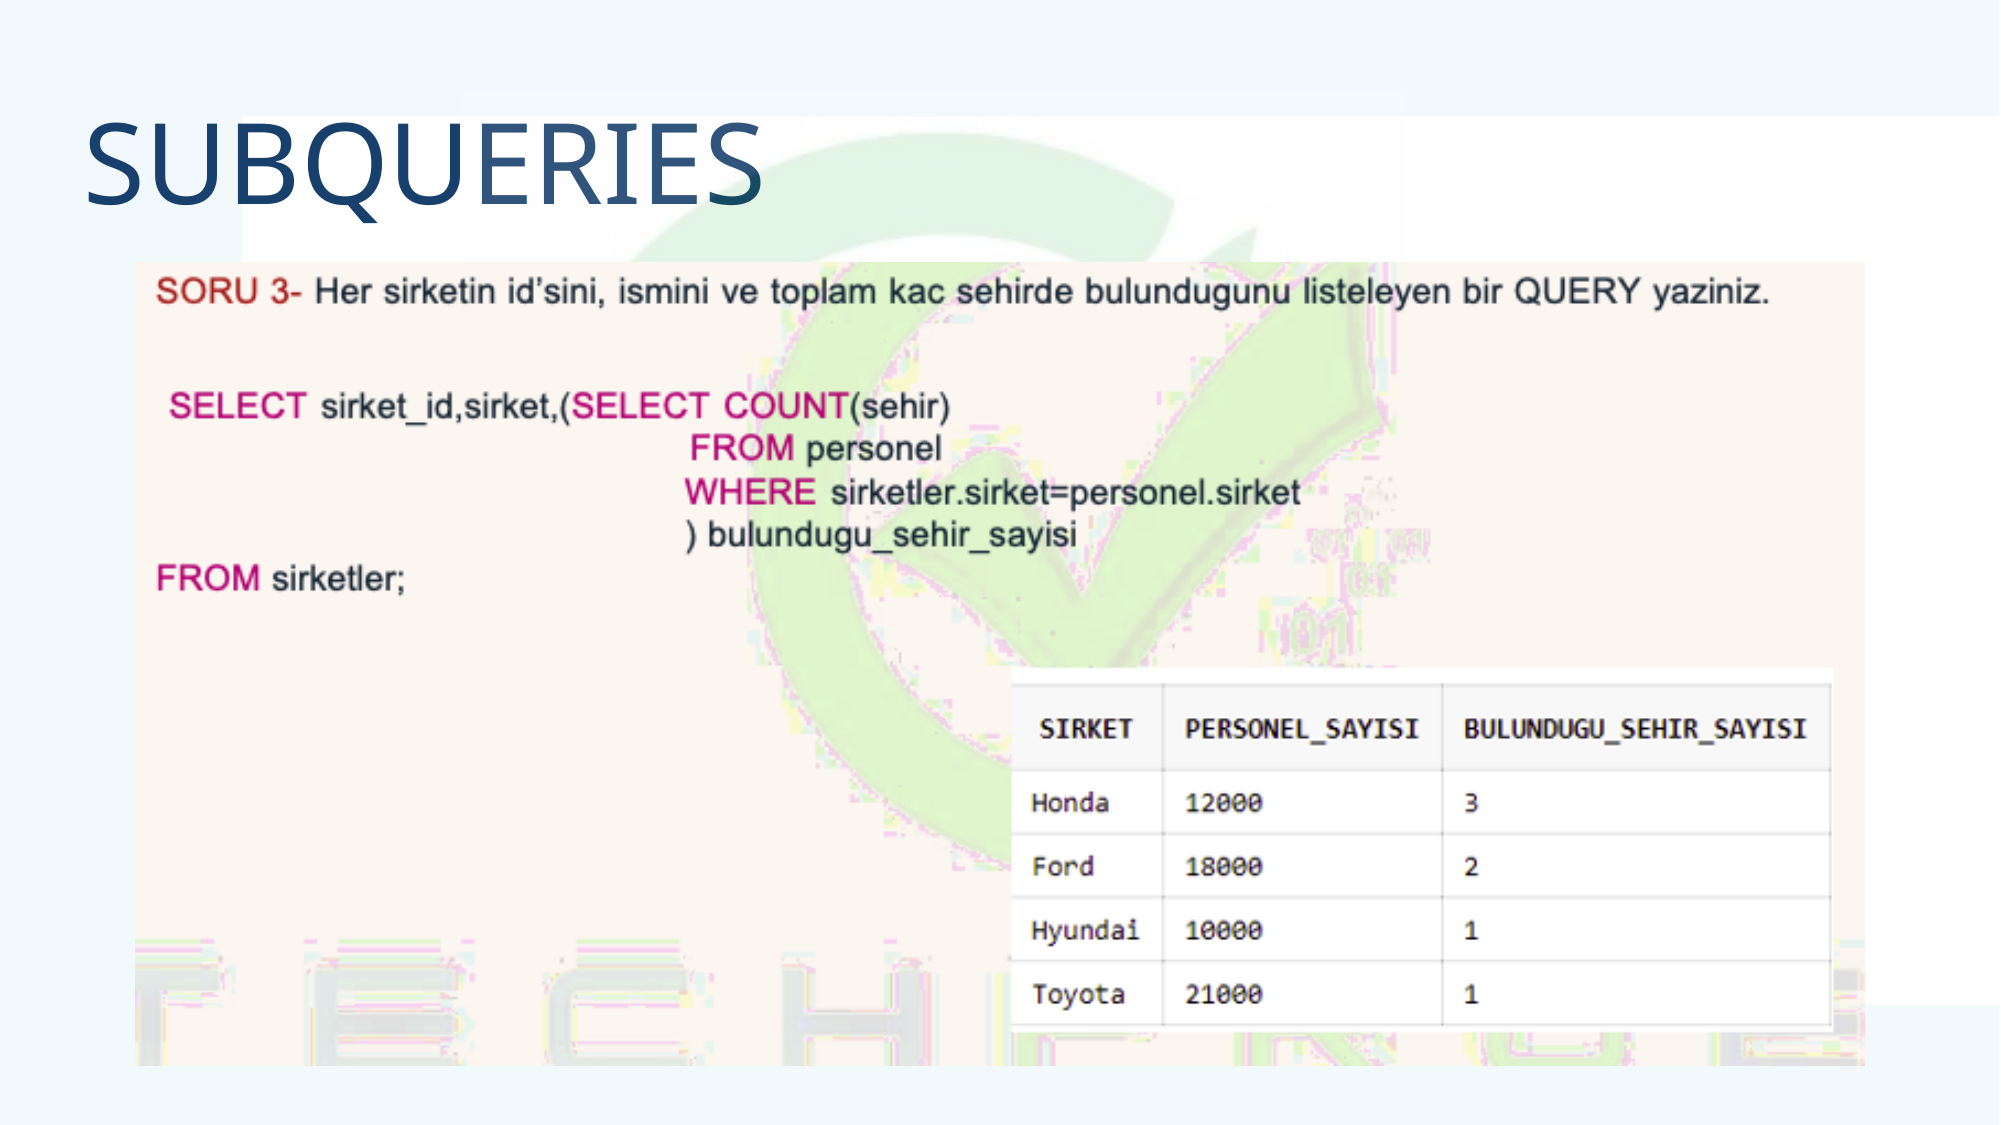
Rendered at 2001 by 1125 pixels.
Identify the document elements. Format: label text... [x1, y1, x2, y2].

picture [135, 90, 1865, 1066]
title SUBQUERIES [68, 59, 1799, 278]
